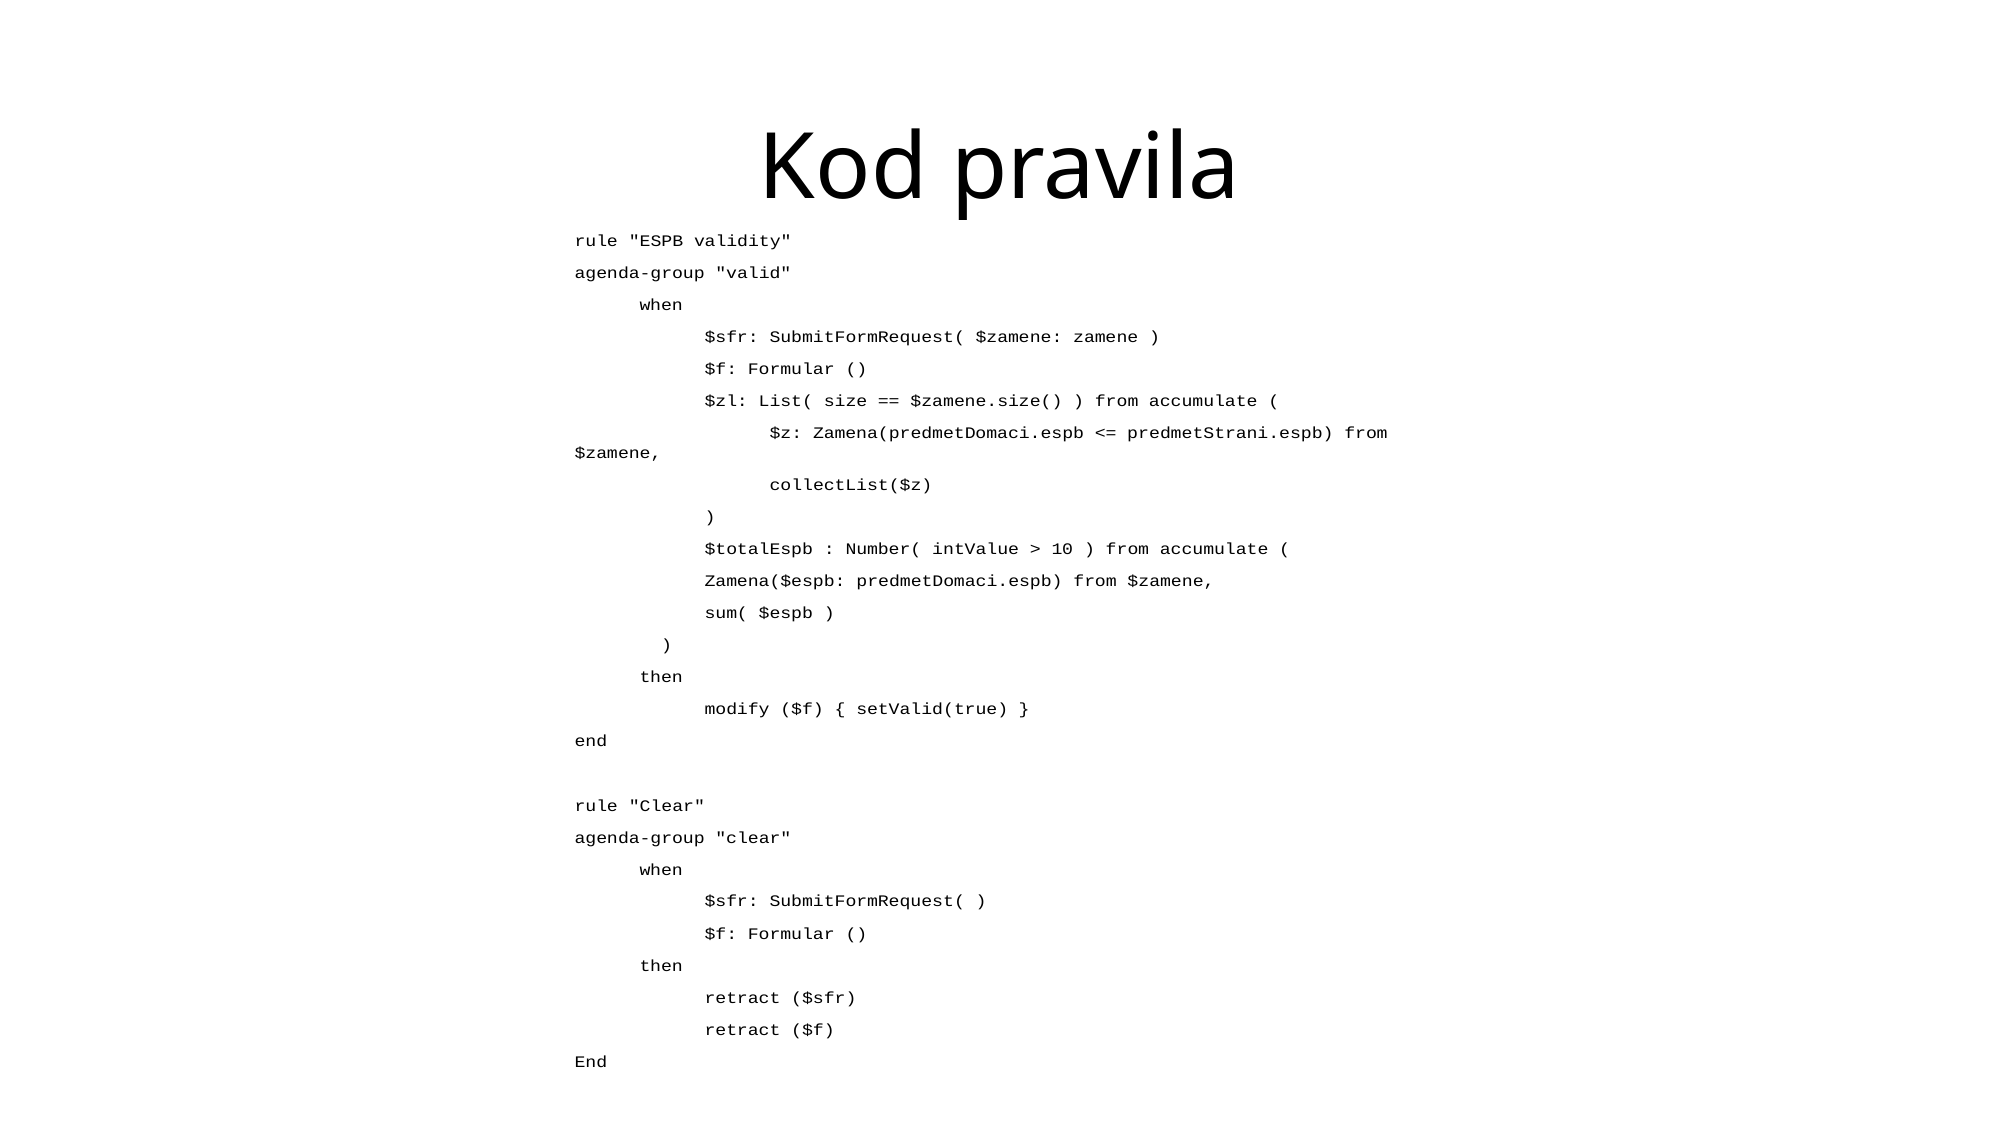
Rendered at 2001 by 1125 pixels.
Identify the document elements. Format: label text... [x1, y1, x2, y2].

title Kod pravila [137, 59, 1863, 278]
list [574, 232, 1420, 1088]
